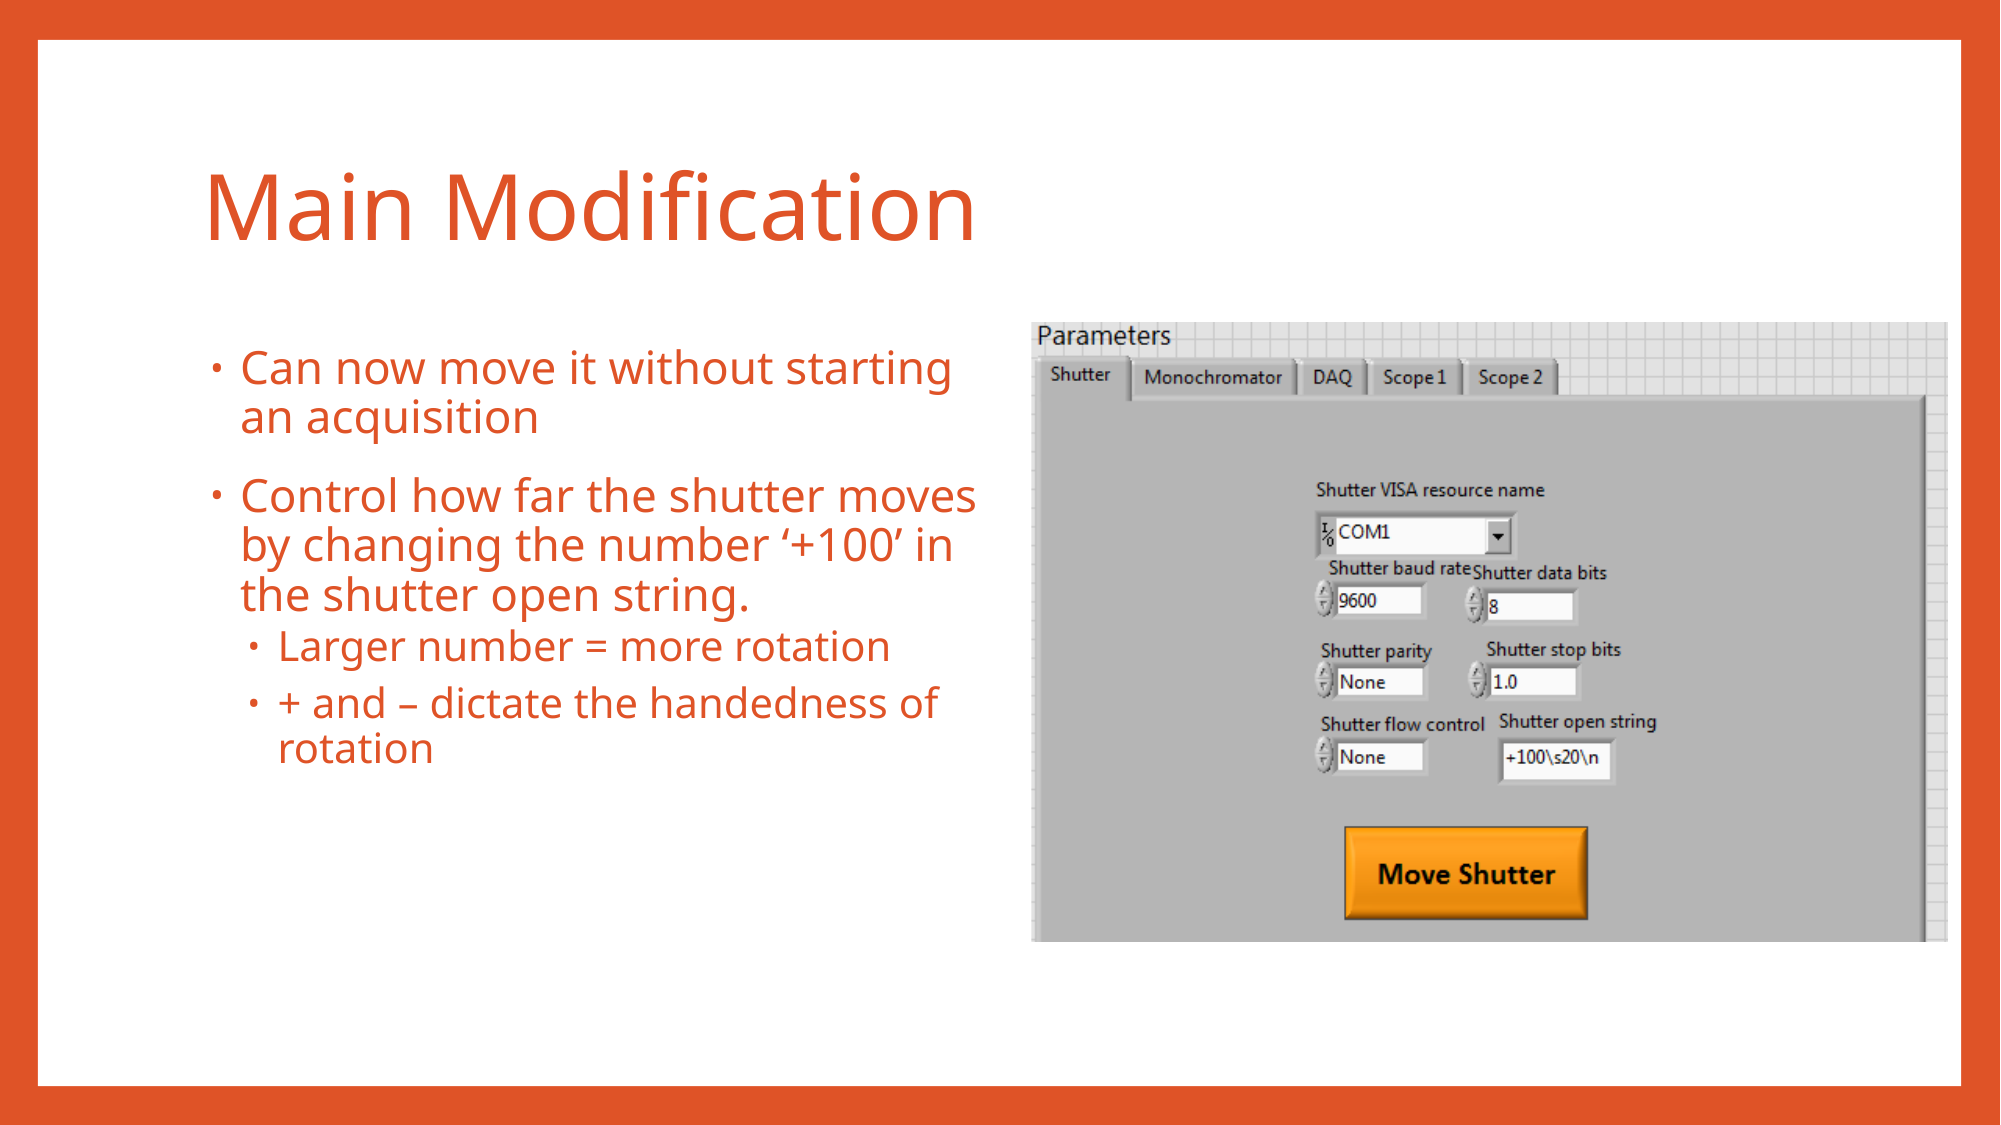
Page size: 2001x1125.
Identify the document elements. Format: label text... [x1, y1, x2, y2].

picture [1030, 322, 1949, 942]
title Main Modification [187, 99, 1808, 323]
list Can now move it without starting an acquisition Control how far the shutter moves by changing the number ‘+100’ in the shutter open string. Larger number = more rotation + and – dictate the handedness of rotation [187, 337, 1032, 1000]
